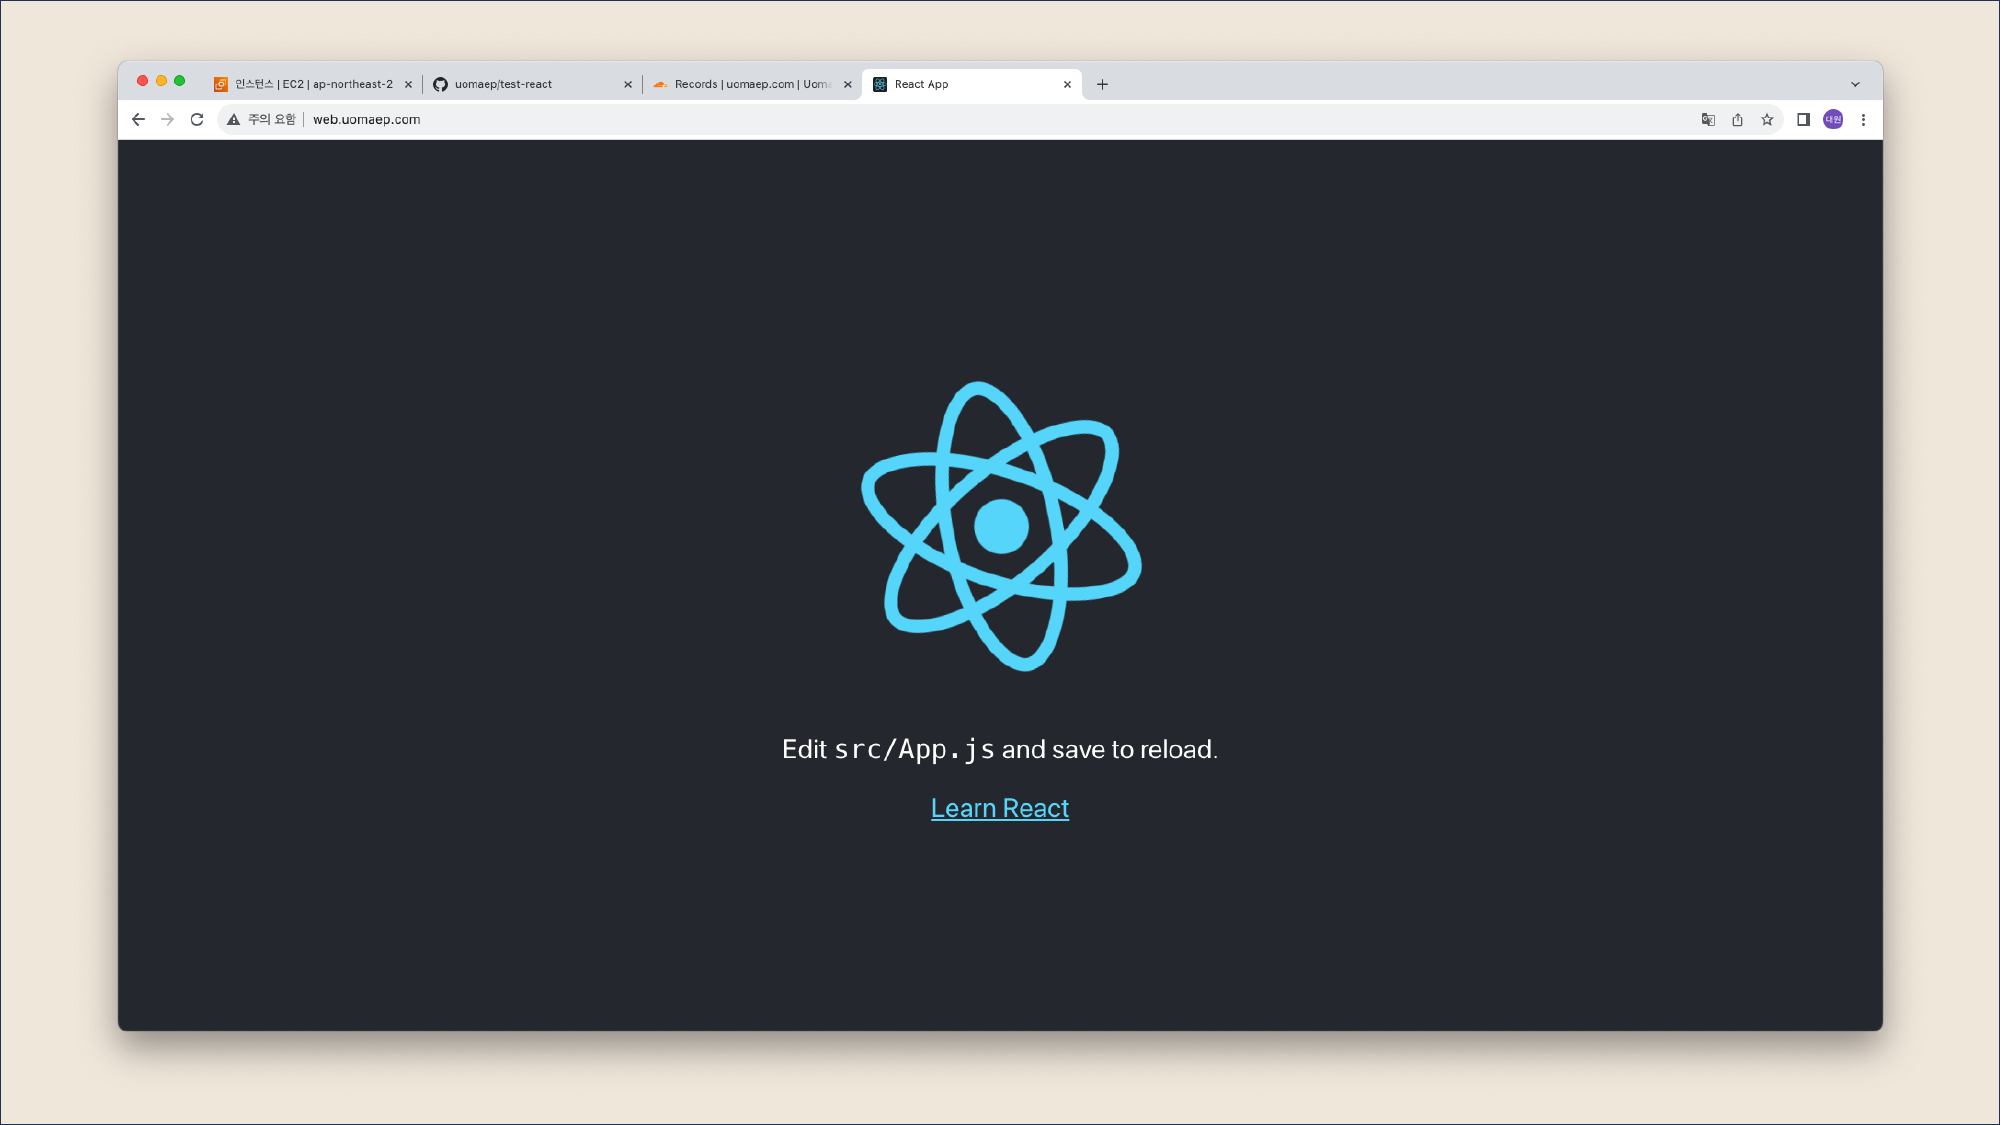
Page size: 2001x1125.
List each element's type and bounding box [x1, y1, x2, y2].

picture [66, 26, 1934, 1099]
text_box [0, 0, 2000, 1125]
